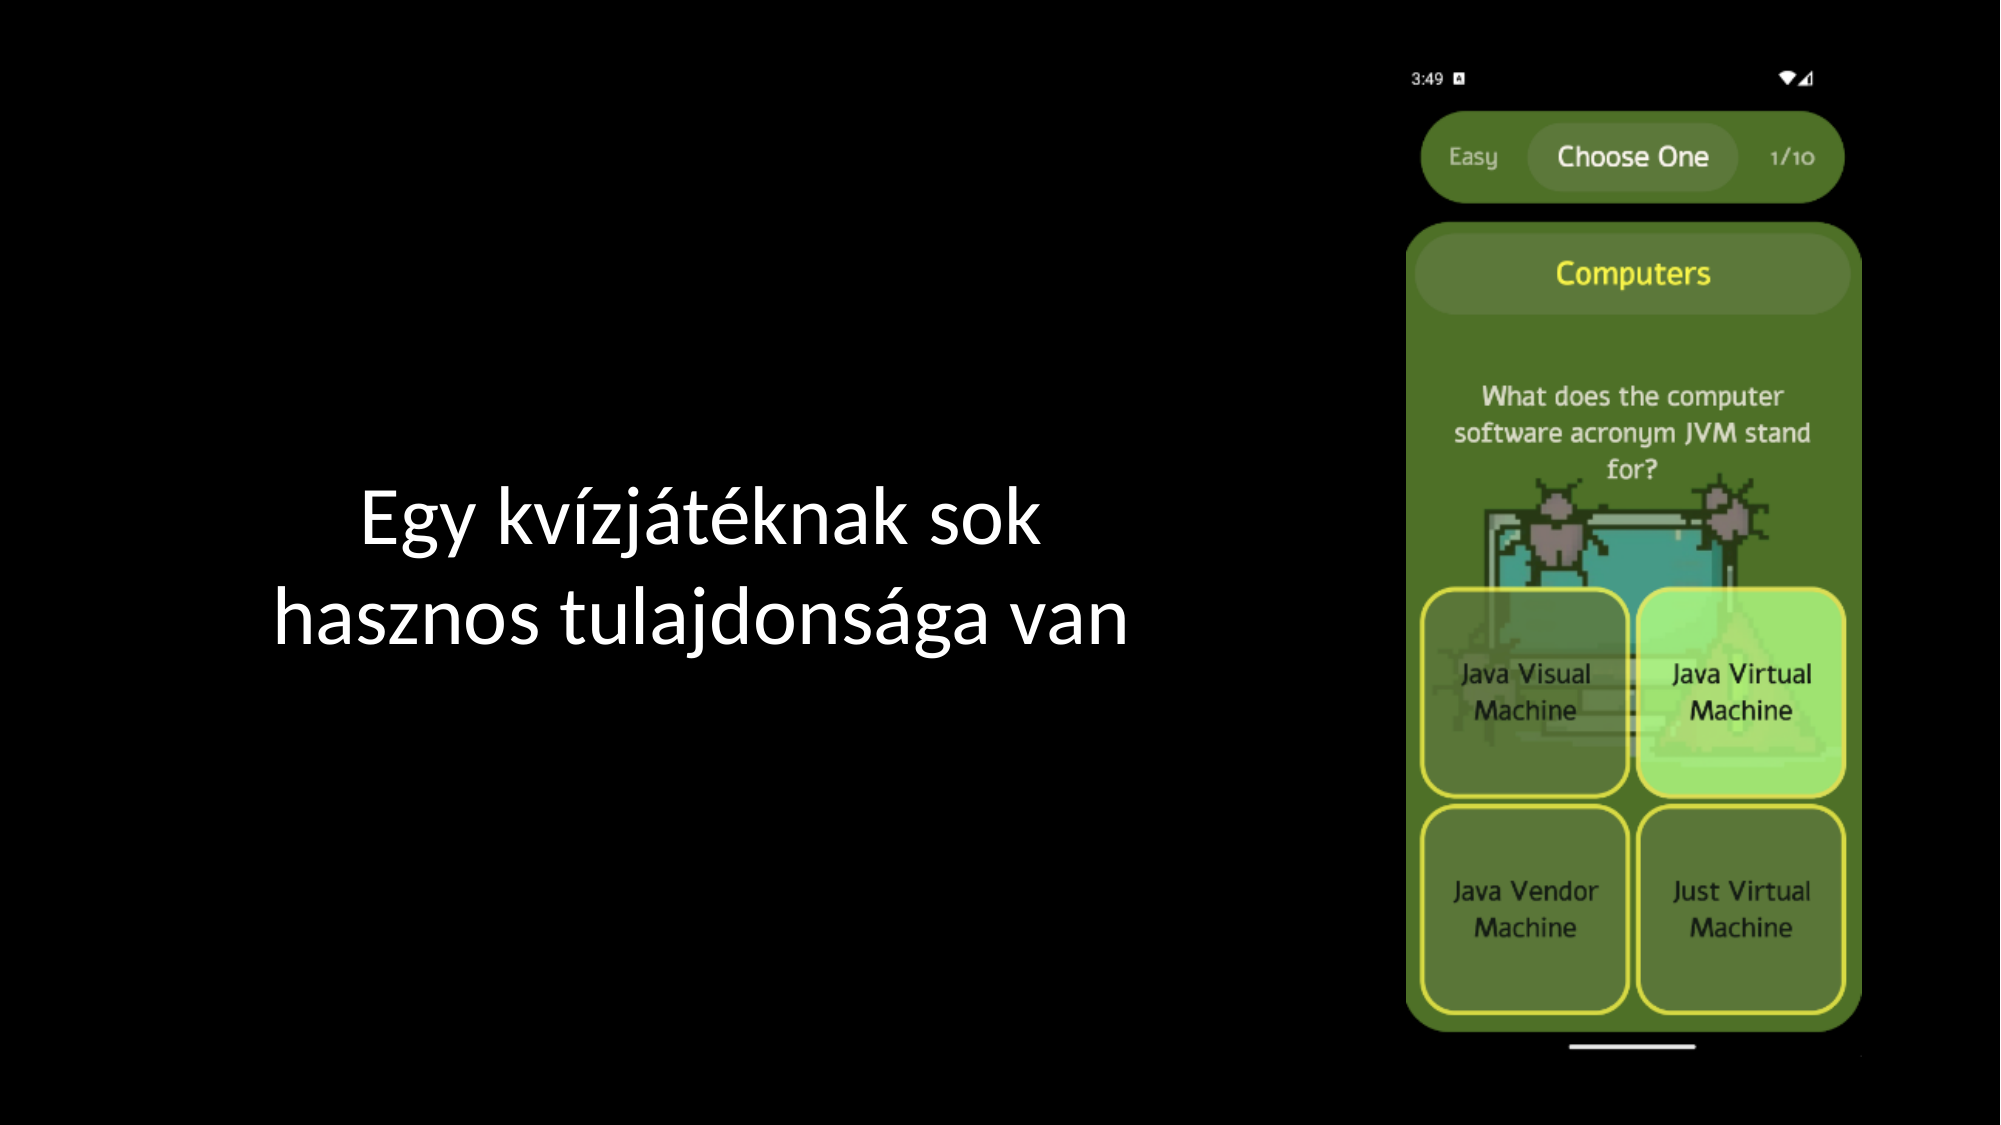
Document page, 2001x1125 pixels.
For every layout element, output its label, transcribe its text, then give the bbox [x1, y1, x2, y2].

text_box Egy kvízjátéknak sok hasznos tulajdonsága van [245, 453, 1158, 669]
picture [1406, 68, 1862, 1057]
